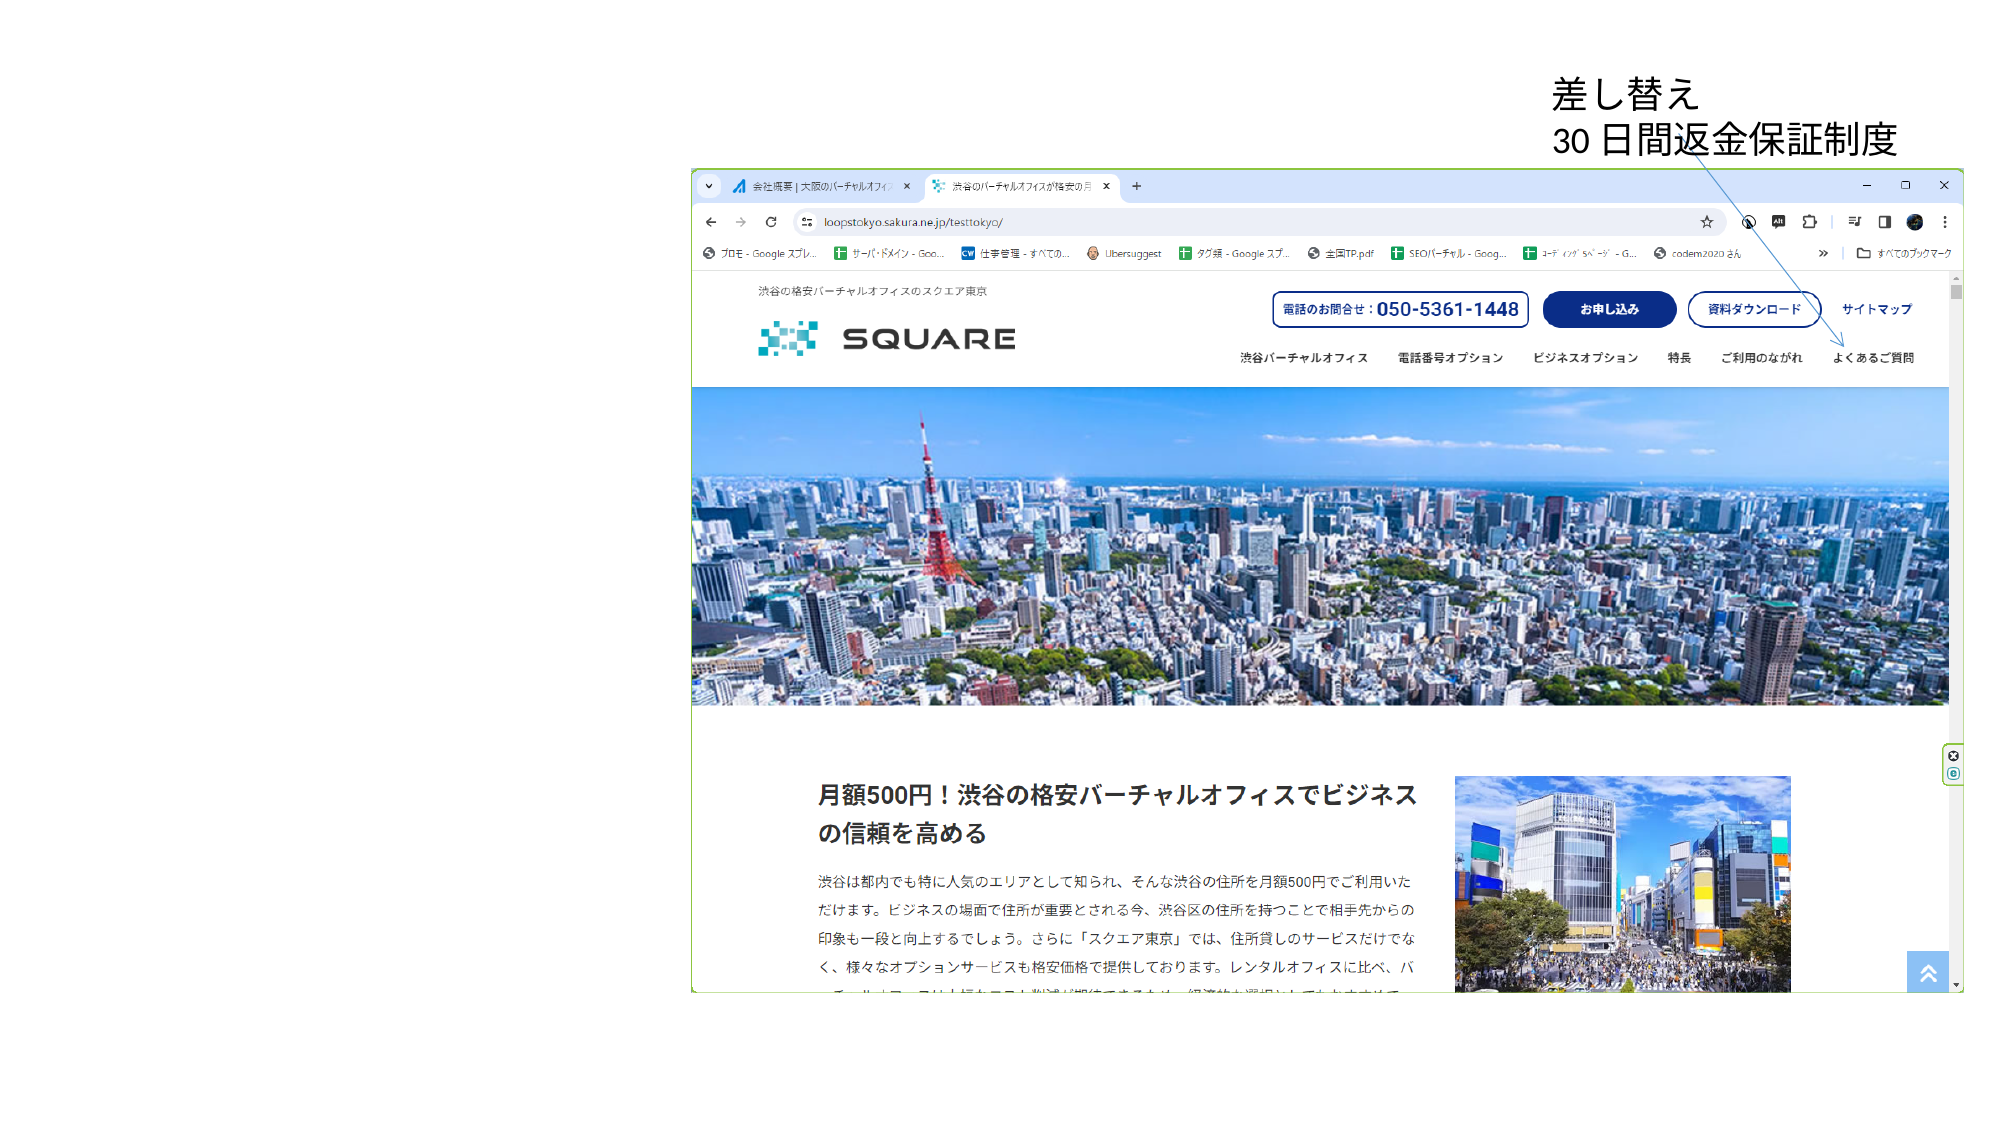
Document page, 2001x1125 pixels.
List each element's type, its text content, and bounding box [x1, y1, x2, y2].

picture [691, 168, 1964, 993]
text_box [1678, 133, 1845, 348]
text_box 差し替え 30日間返金保証制度 [1537, 64, 1914, 168]
